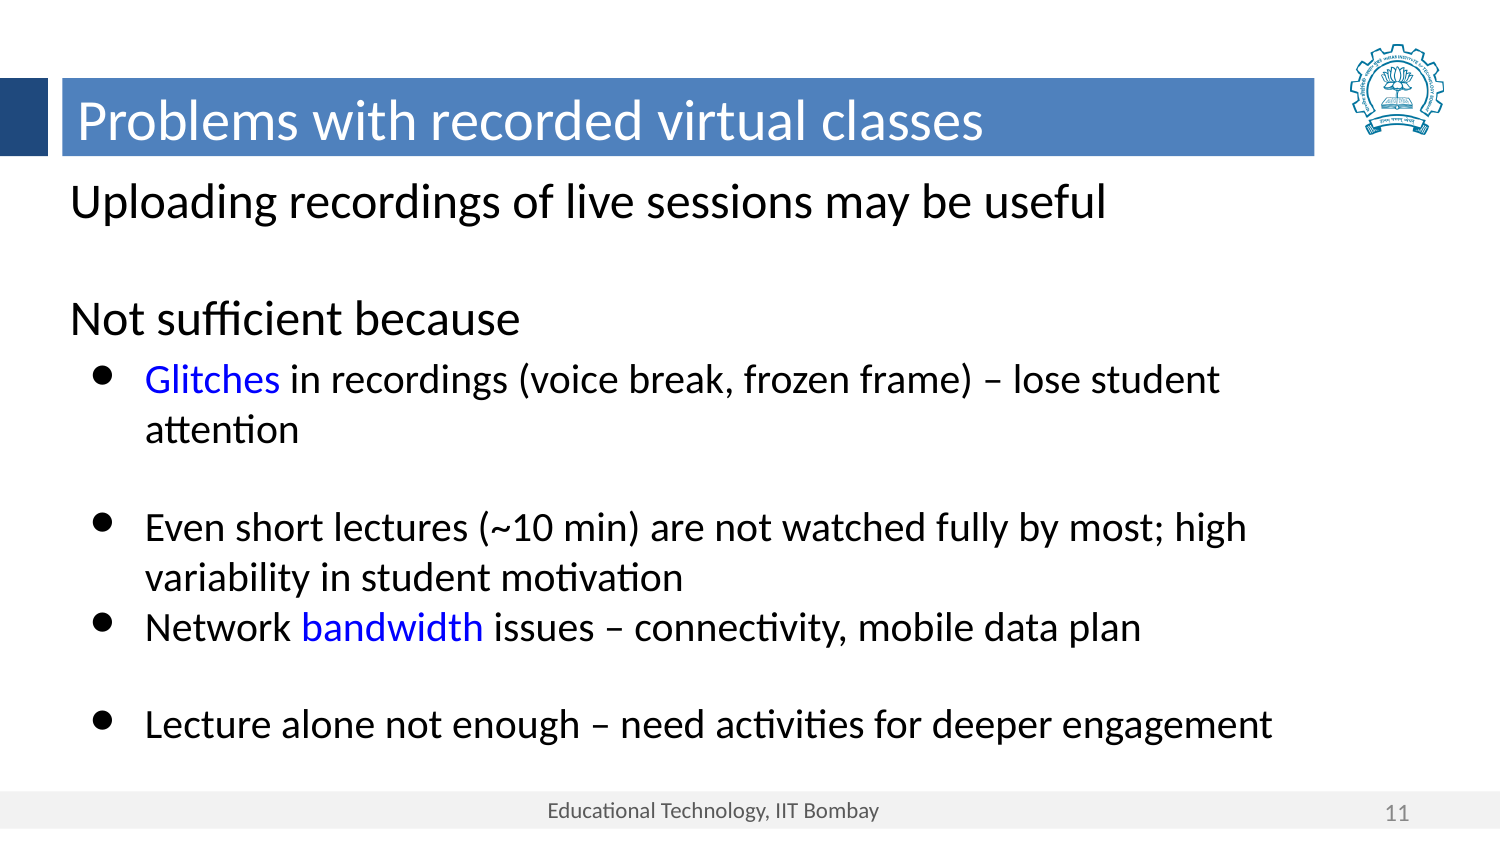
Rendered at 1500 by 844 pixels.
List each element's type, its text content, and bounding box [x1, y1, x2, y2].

picture [1374, 126, 1420, 135]
text_box Uploading recordings of live sessions may be useful Not sufficient because Glitches in recordings (voice break, frozen frame) – lose student attention Even short lectures (~10 min) are not watched fully by most; high variability in student motivation Network bandwidth issues – connectivity, mobile data plan Lecture alone not enough – need activities for deeper engagement [62, 160, 1332, 757]
list Problems with recorded virtual classes [62, 78, 1288, 156]
picture [1350, 44, 1444, 135]
slide_number 11 [1332, 789, 1425, 835]
